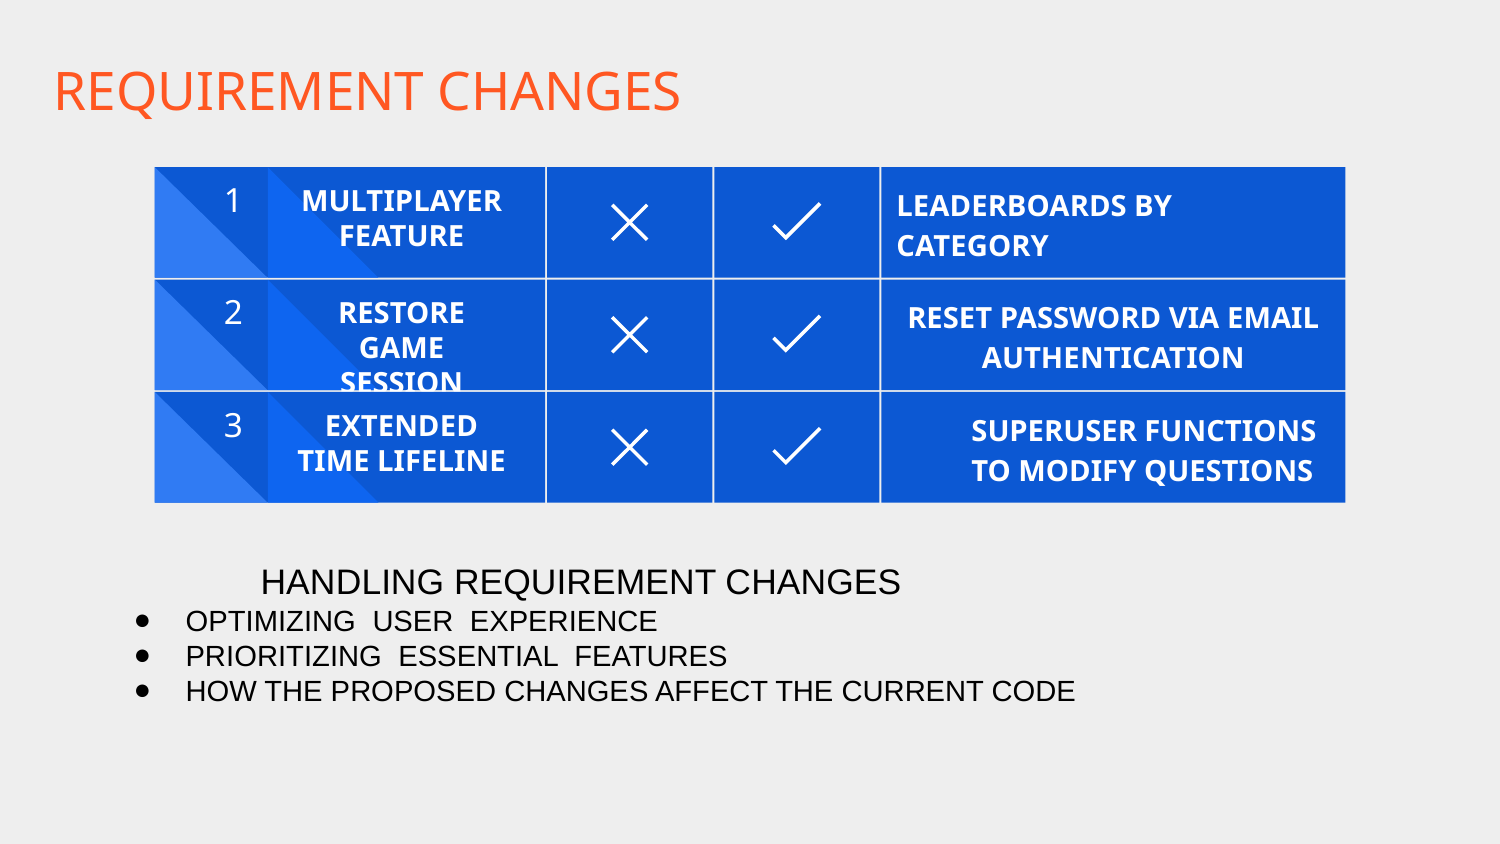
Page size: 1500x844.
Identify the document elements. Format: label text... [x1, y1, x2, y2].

title REQUIREMENT CHANGES [38, 41, 1437, 136]
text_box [154, 166, 1346, 278]
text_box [154, 391, 1346, 503]
text_box HANDLING REQUIREMENT CHANGES OPTIMIZING USER EXPERIENCE PRIORITIZING ESSENTIAL FEATURES HOW THE PROPOSED CHANGES AFFECT THE CURRENT CODE [95, 544, 1422, 757]
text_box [154, 279, 1346, 391]
